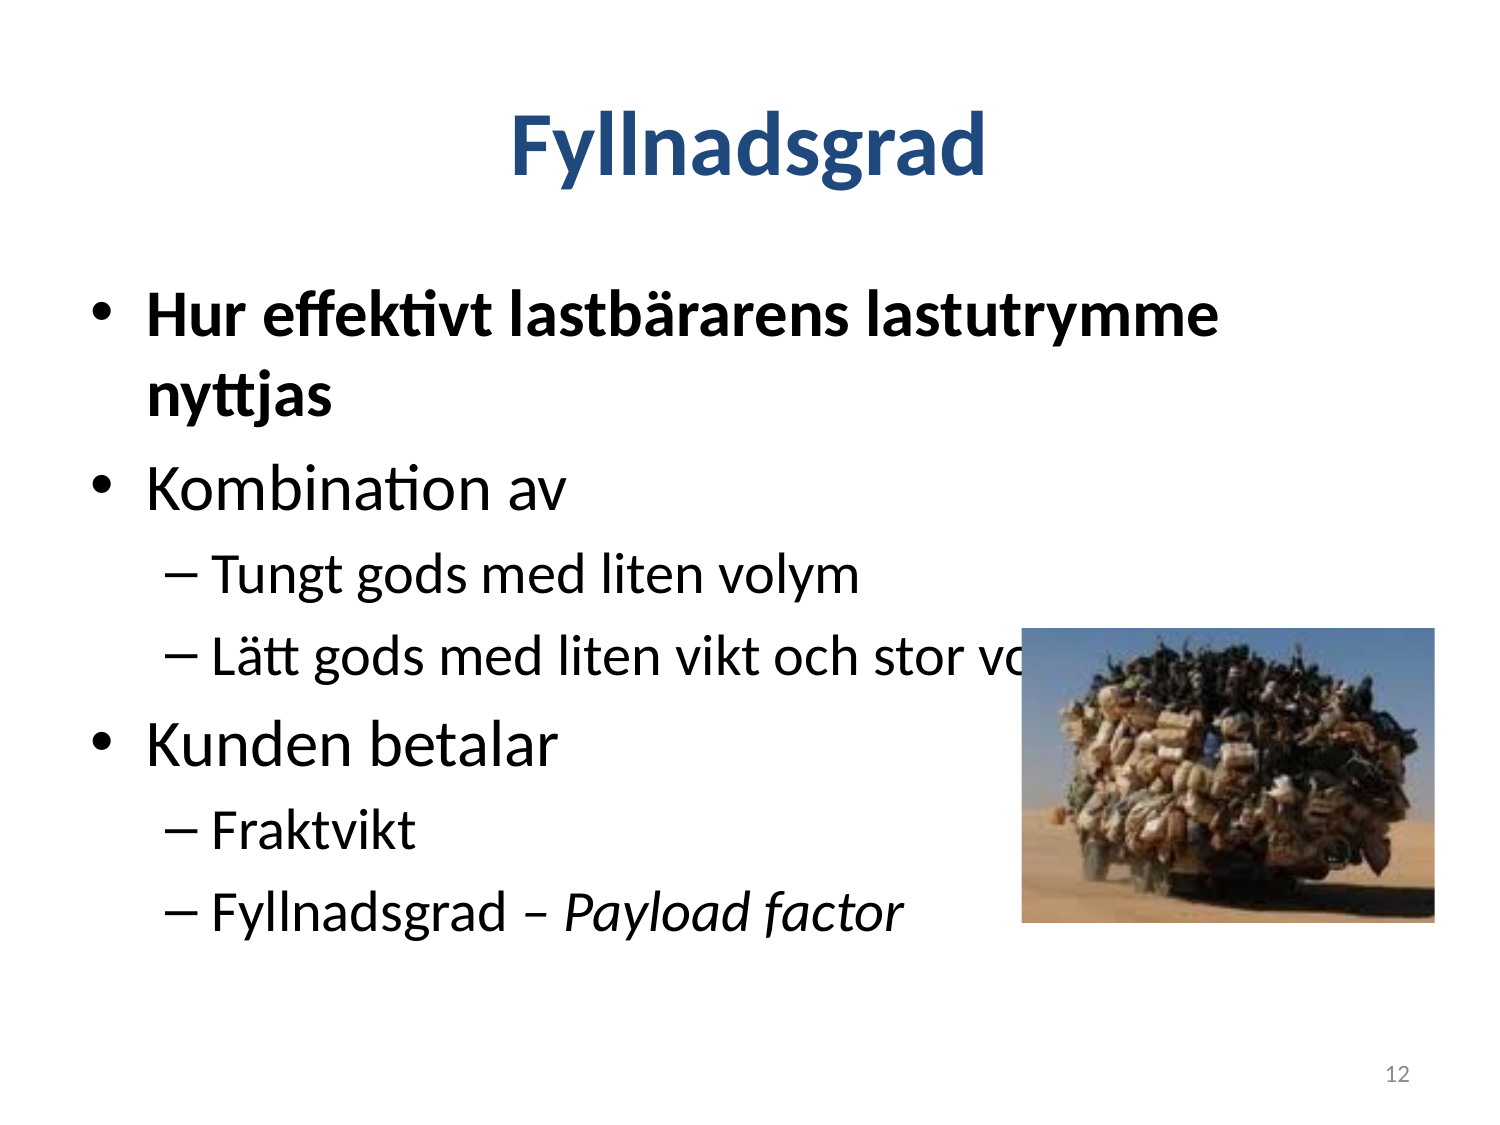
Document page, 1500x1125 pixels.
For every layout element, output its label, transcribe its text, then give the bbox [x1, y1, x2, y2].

picture [1021, 628, 1435, 923]
title Fyllnadsgrad [75, 45, 1425, 233]
slide_number 12 [1074, 1042, 1425, 1103]
list Hur effektivt lastbärarens lastutrymme nyttjas Kombination av Tungt gods med liten volym Lätt gods med liten vikt och stor volym Kunden betalar Fraktvikt Fyllnadsgrad – Payload factor [75, 262, 1425, 1005]
